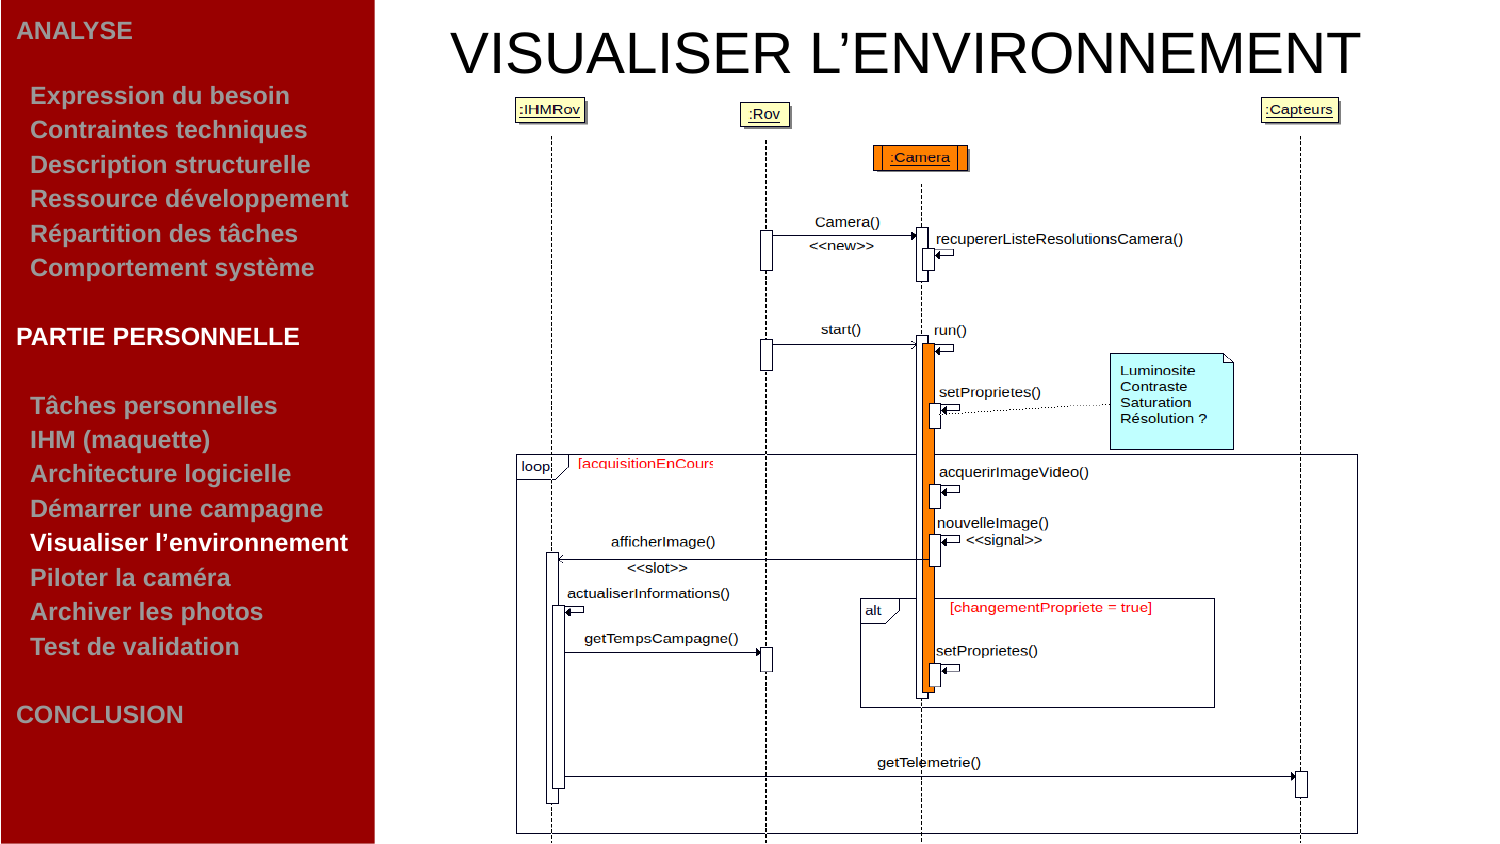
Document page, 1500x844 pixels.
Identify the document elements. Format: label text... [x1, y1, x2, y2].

title VISUALISER L’ENVIRONNEMENT [375, 0, 1500, 94]
text_box ANALYSE Expression du besoin Contraintes techniques Description structurelle Ressource développement Répartition des tâches Comportement système PARTIE PERSONNELLE Tâches personnelles IHM (maquette) Architecture logicielle Démarrer une campagne Visualiser l’environnement Piloter la caméra Archiver les photos Test de validation CONCLUSION [1, 0, 375, 844]
picture [489, 93, 1369, 844]
